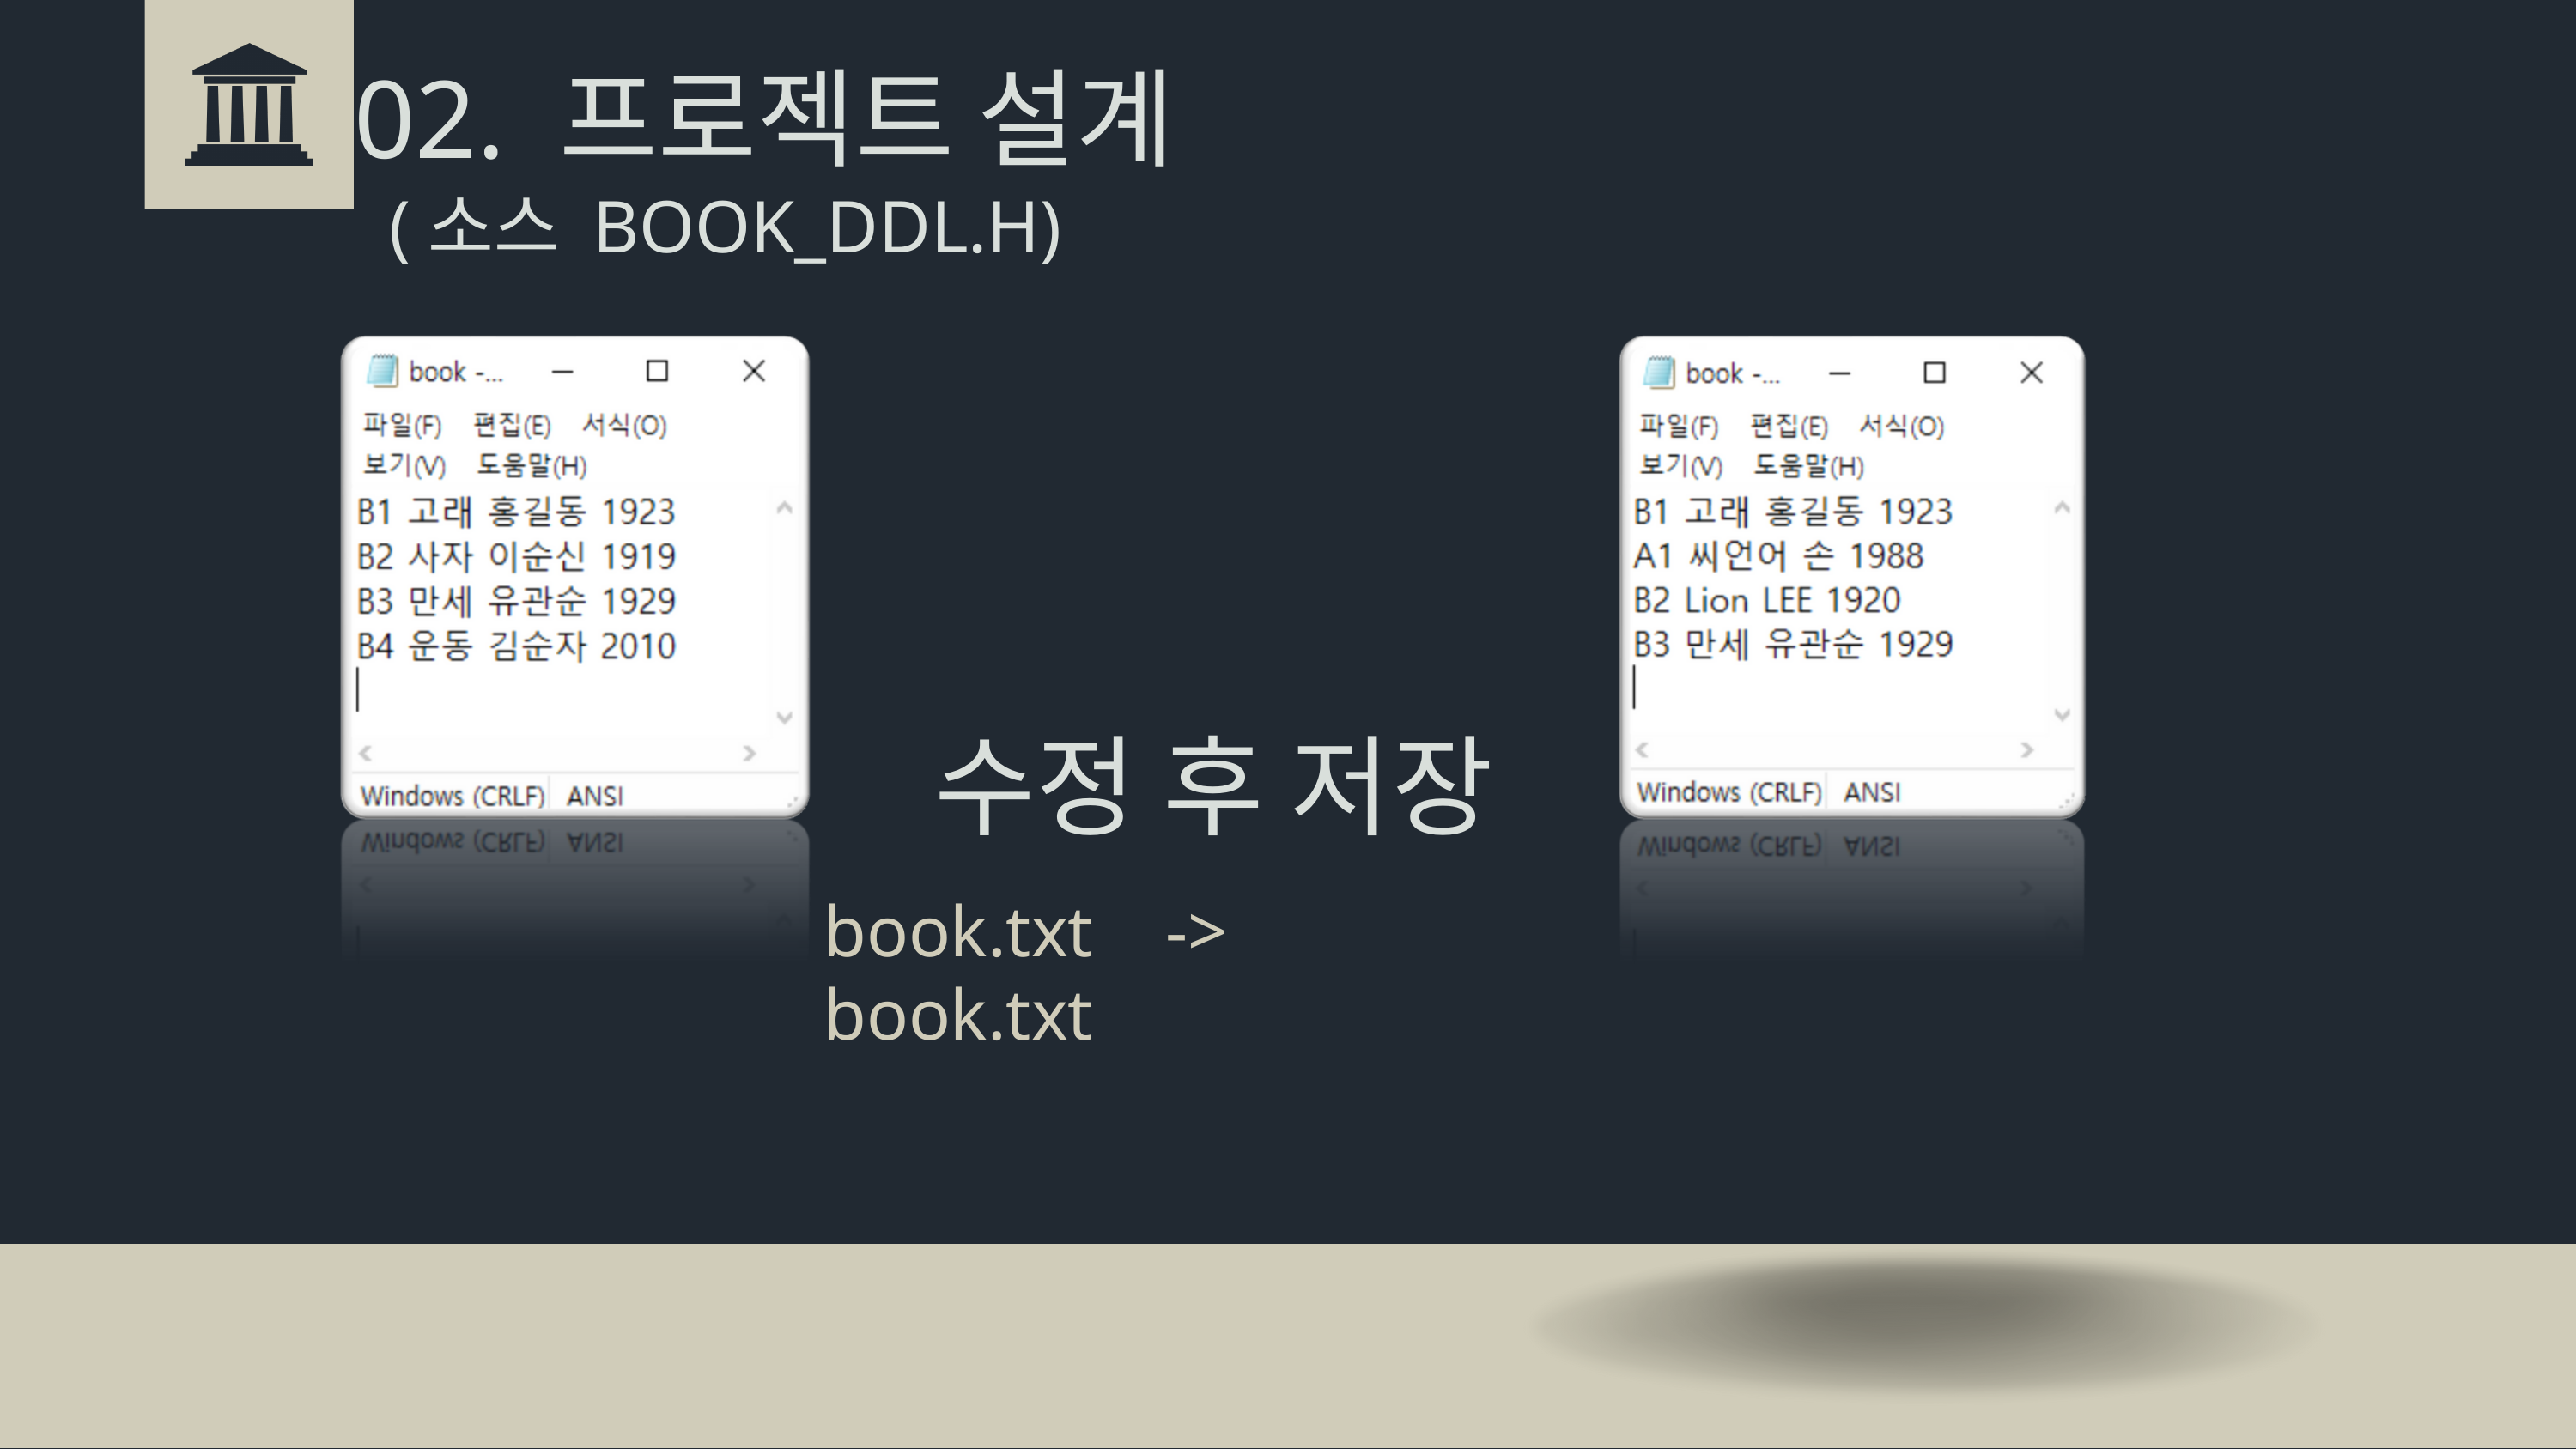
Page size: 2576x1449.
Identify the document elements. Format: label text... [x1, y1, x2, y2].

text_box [144, 0, 355, 209]
picture [1522, 334, 2327, 1406]
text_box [823, 724, 1605, 1054]
text_box (소스 BOOK_DDL.H) [389, 309, 1169, 396]
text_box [0, 1243, 2576, 1449]
picture [337, 334, 812, 1304]
text_box 02. 프로젝트 설계 [354, 51, 1293, 309]
